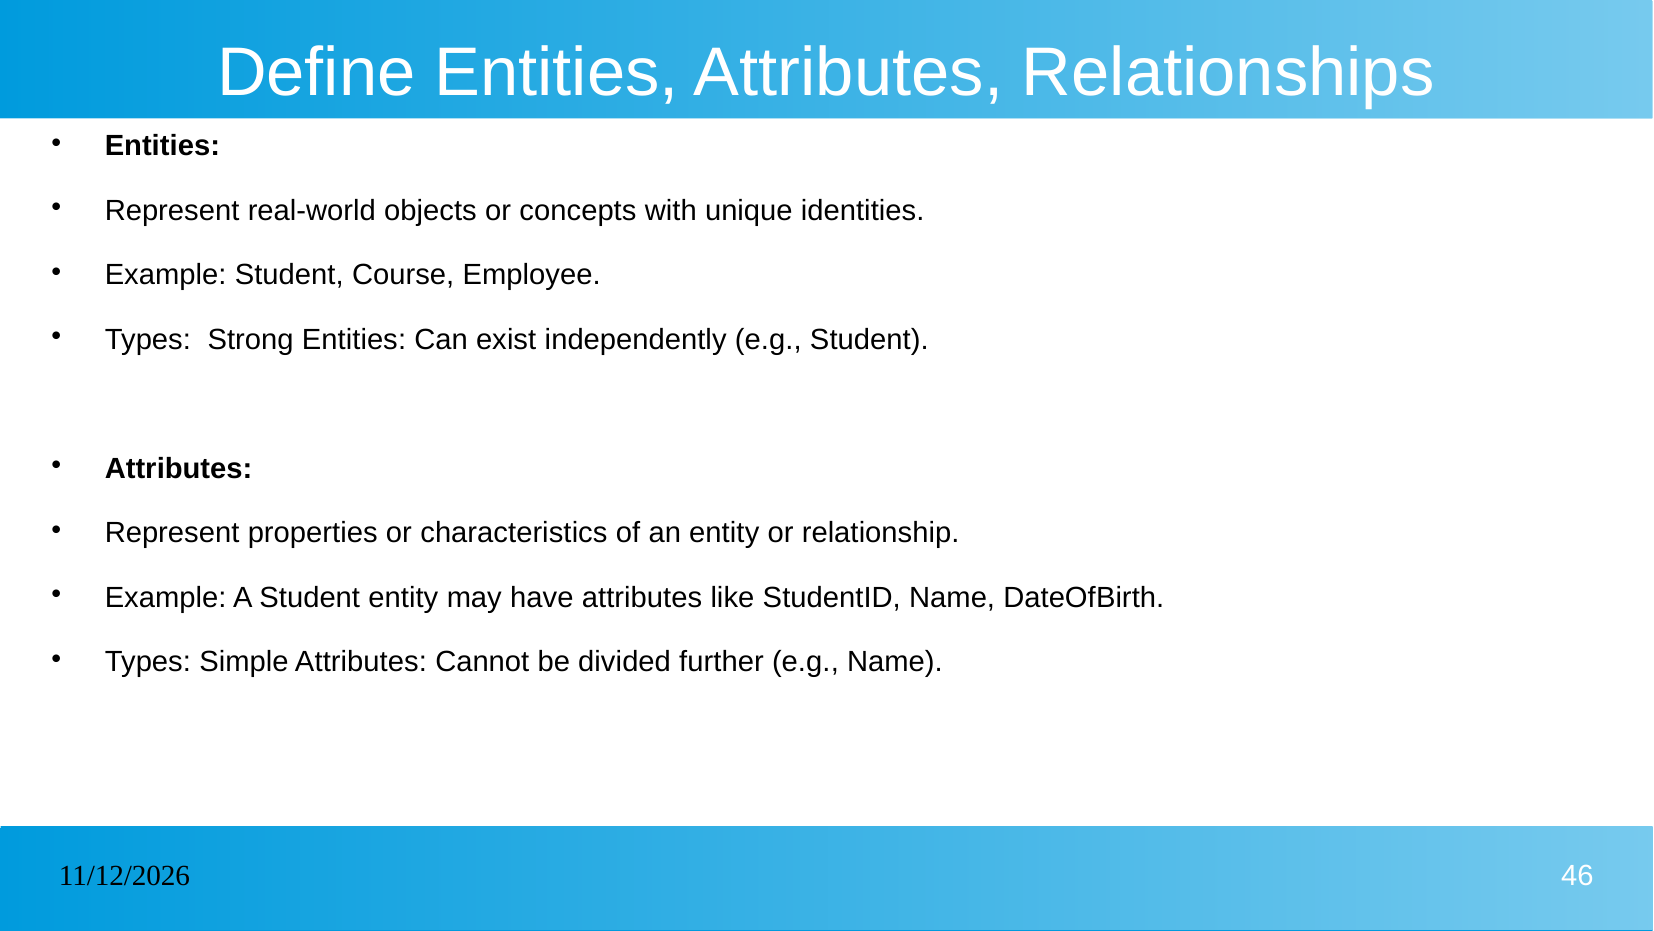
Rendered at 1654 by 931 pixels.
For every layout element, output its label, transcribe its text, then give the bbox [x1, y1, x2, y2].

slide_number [59, 856, 443, 915]
title Define Entities, Attributes, Relationships [59, 29, 1594, 108]
slide_number 46 [1210, 856, 1594, 915]
list Entities: Represent real-world objects or concepts with unique identities. Example: Student, Course, Employee. Types: Strong Entities: Can exist independently (e.g., Student). Attributes: Represent properties or characteristics of an entity or relationship. Example: A Student entity may have attributes like StudentID, Name, DateOfBirth. Types: Simple Attributes: Cannot be divided further (e.g., Name). [33, 126, 1569, 717]
